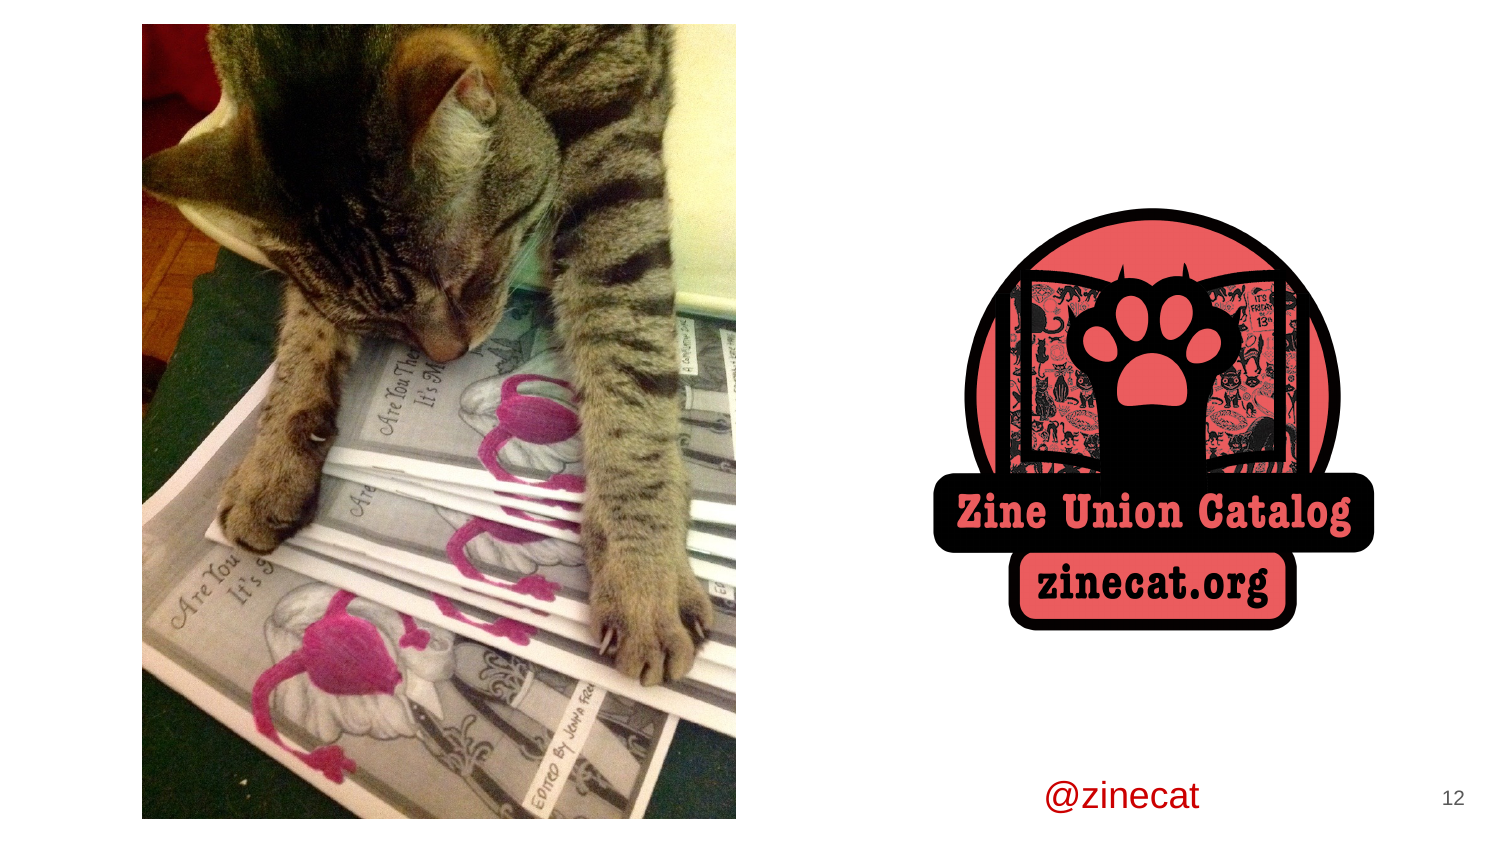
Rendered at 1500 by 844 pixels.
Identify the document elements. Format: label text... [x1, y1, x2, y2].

slide_number ‹#› [1389, 764, 1480, 830]
picture [142, 24, 736, 819]
title @zinecat [1028, 749, 1449, 826]
picture [848, 121, 1450, 723]
